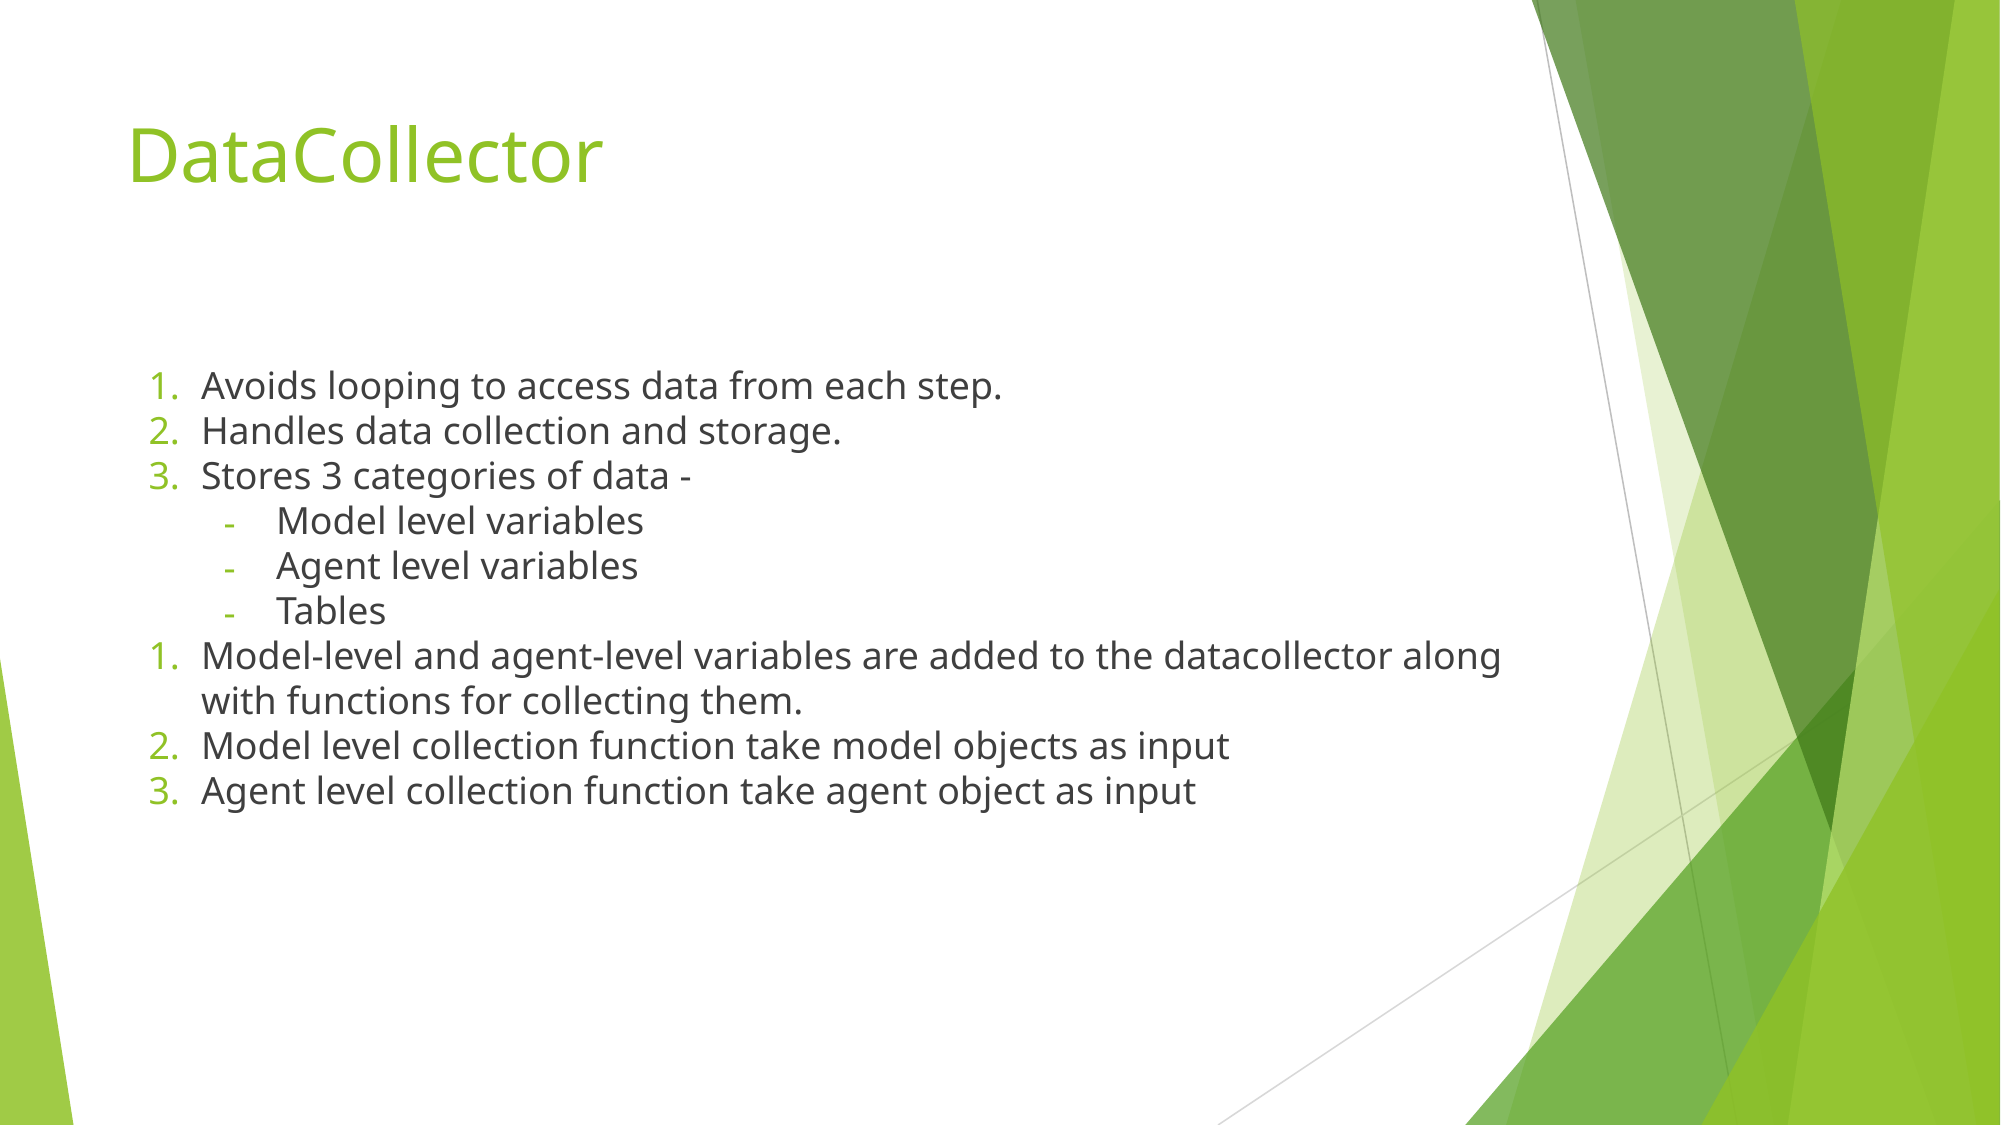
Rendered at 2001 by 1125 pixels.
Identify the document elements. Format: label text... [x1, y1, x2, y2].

title DataCollector [111, 99, 1522, 317]
list Avoids looping to access data from each step. Handles data collection and storage. Stores 3 categories of data - Model level variables Agent level variables Tables Model-level and agent-level variables are added to the datacollector along with functions for collecting them. Model level collection function take model objects as input Agent level collection function take agent object as input [111, 354, 1522, 992]
